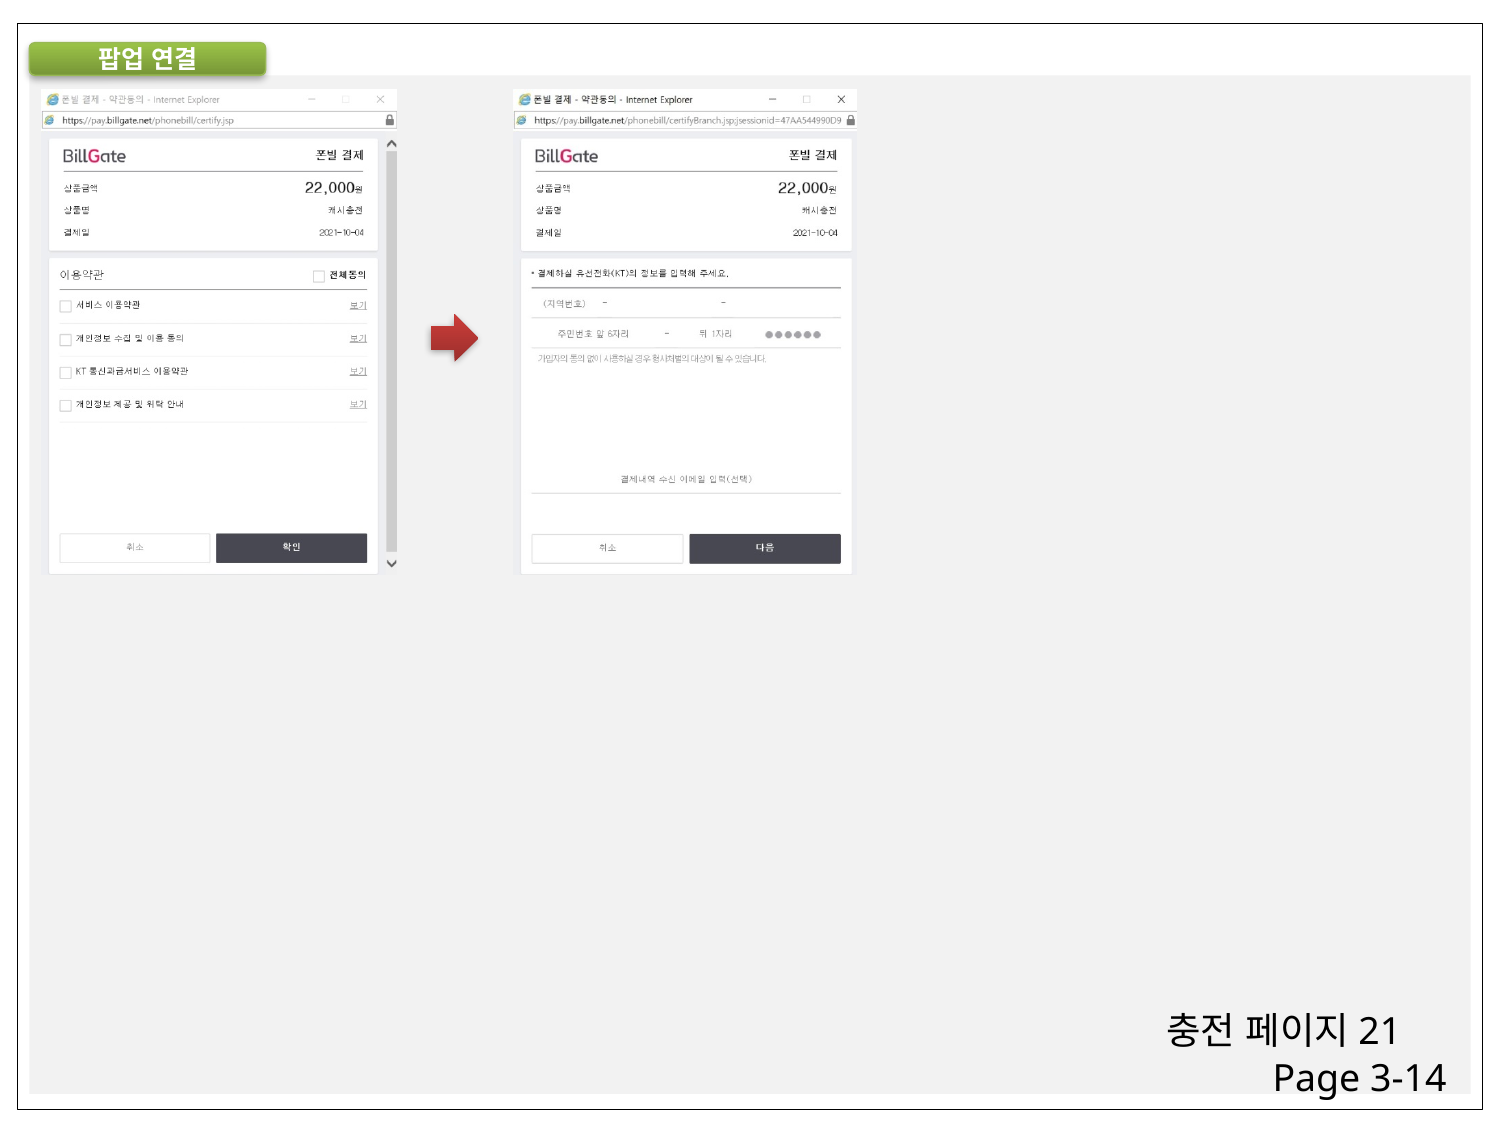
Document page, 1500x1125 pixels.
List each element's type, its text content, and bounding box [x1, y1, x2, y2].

text_box [27, 73, 1473, 1096]
picture [41, 89, 397, 575]
text_box [430, 314, 479, 362]
text_box 팝업 연결 [28, 41, 267, 77]
text_box [16, 21, 1484, 1112]
picture [513, 89, 857, 575]
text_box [1151, 999, 1500, 1108]
